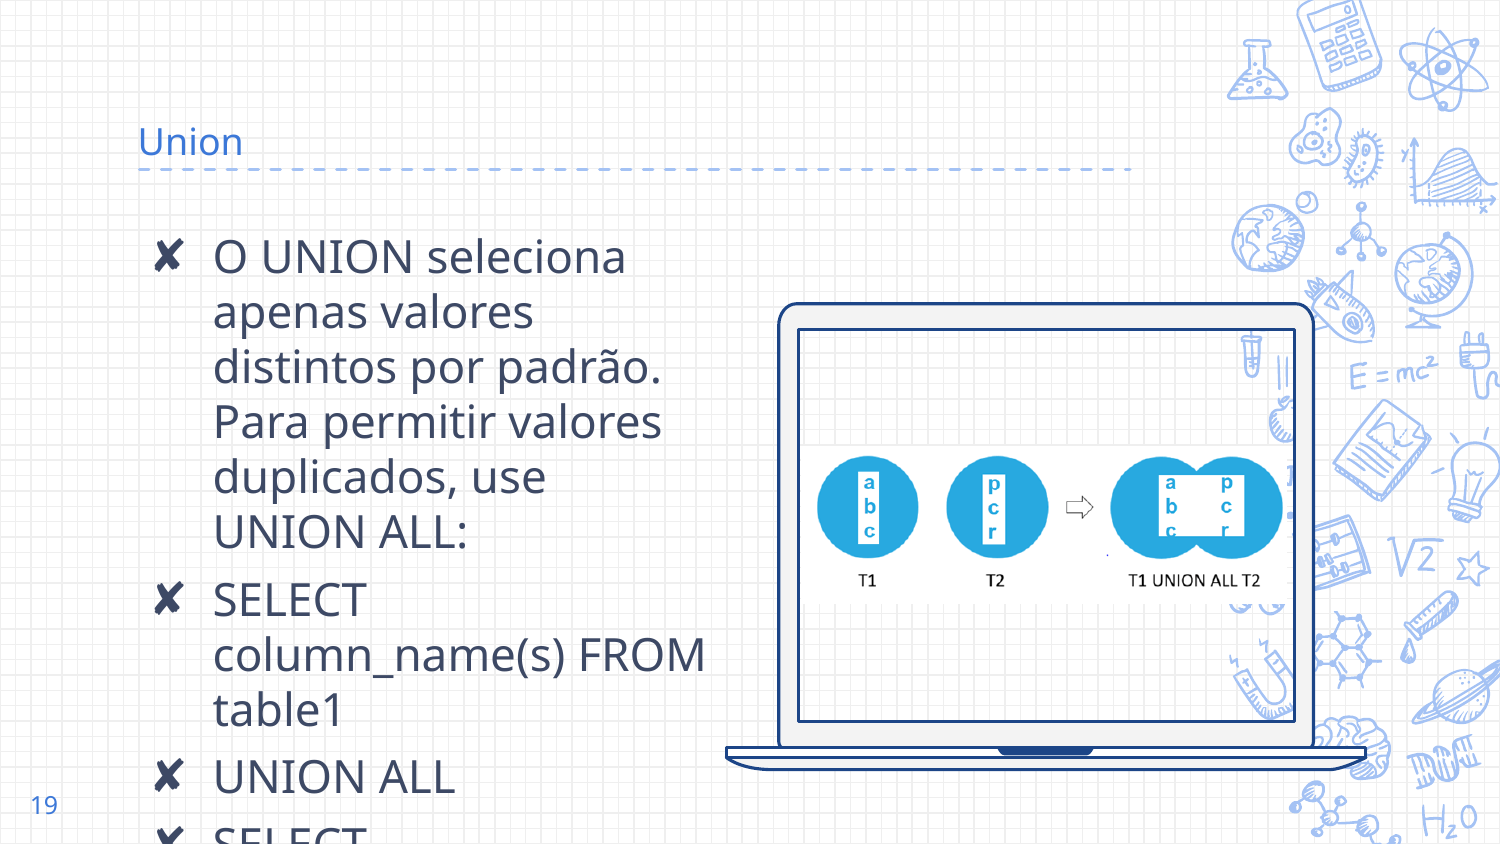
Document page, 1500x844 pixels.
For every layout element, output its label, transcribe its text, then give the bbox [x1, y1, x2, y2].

title Union [122, 36, 1130, 178]
picture [801, 446, 1288, 604]
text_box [726, 303, 1367, 770]
slide_number 19 [14, 774, 105, 840]
list O UNION seleciona apenas valores distintos por padrão. Para permitir valores duplicados, use UNION ALL: SELECT column_name(s) FROM table1 UNION ALL SELECT column_name(s) FROM table2; ****** [122, 212, 727, 806]
